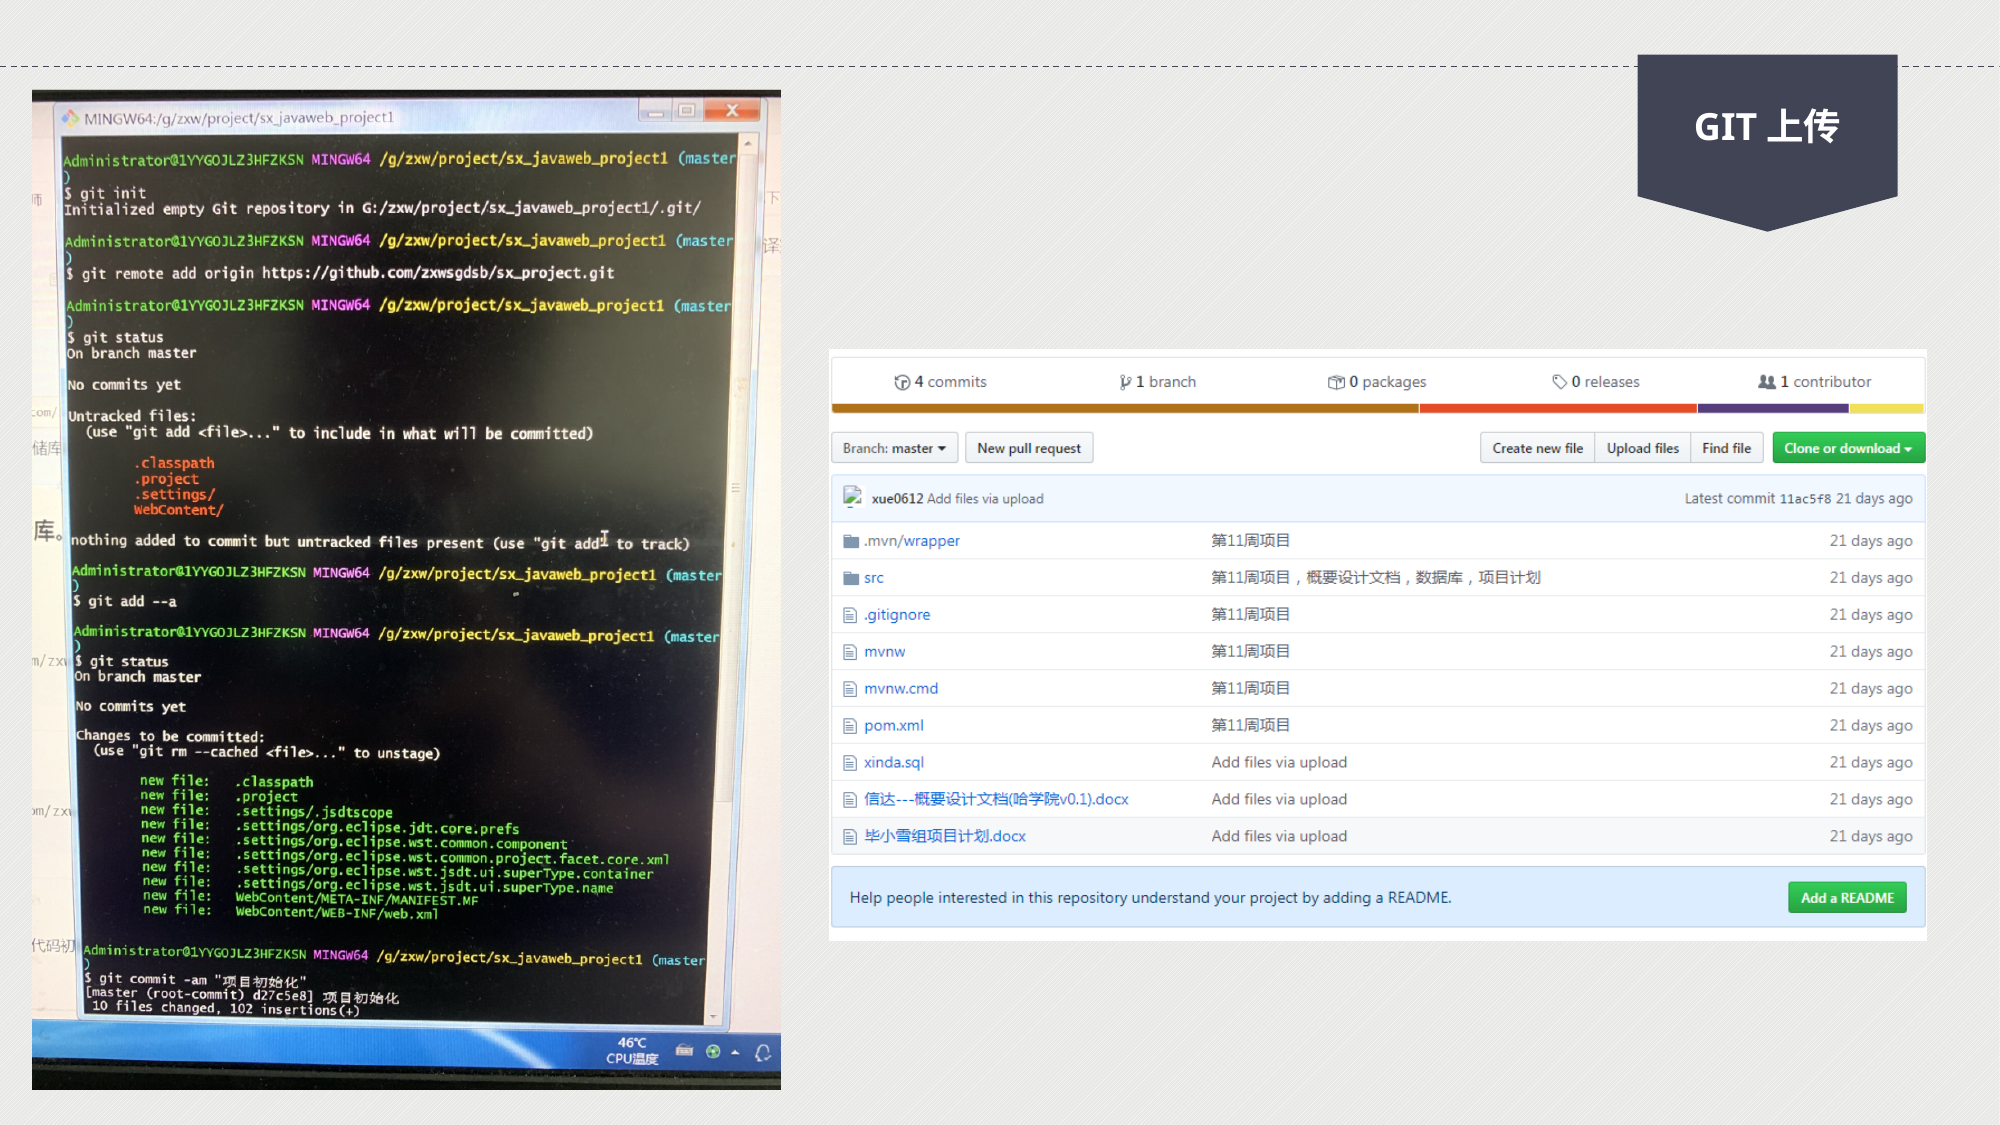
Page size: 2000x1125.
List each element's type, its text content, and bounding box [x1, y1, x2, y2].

picture [0, 91, 1927, 1089]
text_box GIT上传 [1635, 78, 1900, 234]
text_box [0, 0, 2000, 66]
